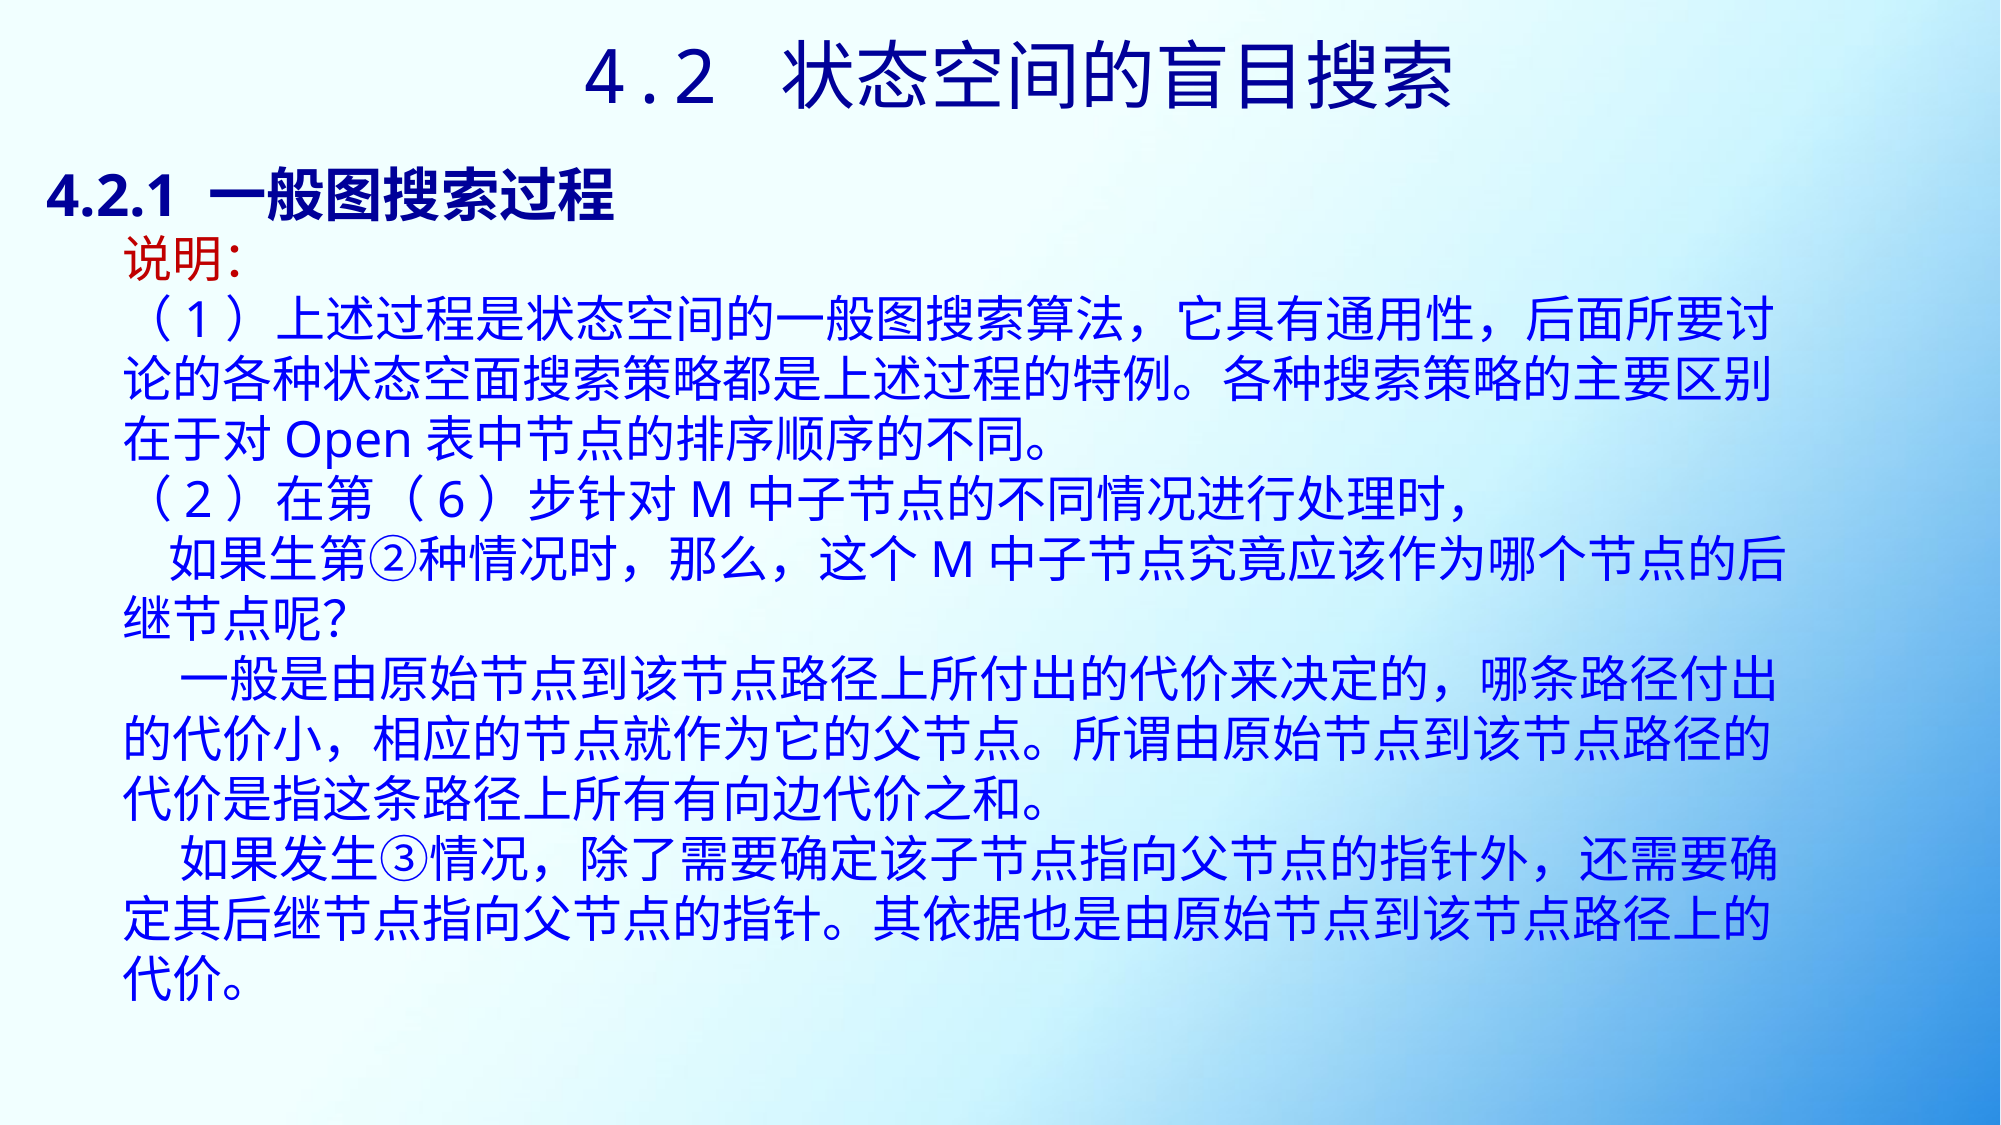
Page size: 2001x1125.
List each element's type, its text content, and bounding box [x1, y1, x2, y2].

title 4.2.1 一般图搜索过程 [31, 144, 1382, 251]
text_box 4.2 状态空间的盲目搜索 [344, 25, 1695, 133]
text_box 说明： （1）上述过程是状态空间的一般图搜索算法，它具有通用性，后面所要讨论的各种状态空面搜索策略都是上述过程的特例。各种搜索策略的主要区别在于对Open表中节点的排序顺序的不同。 （2）在第（6）步针对M中子节点的不同情况进行处理时， 如果生第②种情况时，那么，这个M中子节点究竟应该作为哪个节点的后继节点呢？ 一般是由原始节点到该节点路径上所付出的代价来决定的，哪条路径付出的代价小，相应的节点就作为它的父节点。所谓由原始节点到该节点路径的代价是指这条路径上所有有向边代价之和。 如果发生③情况，除了需要确定该子节点指向父节点的指针外，还需要确定其后继节点指向父节点的指针。其依据也是由原始节点到该节点路径上的代价。 [107, 220, 1830, 1015]
picture [0, 0, 2001, 1125]
